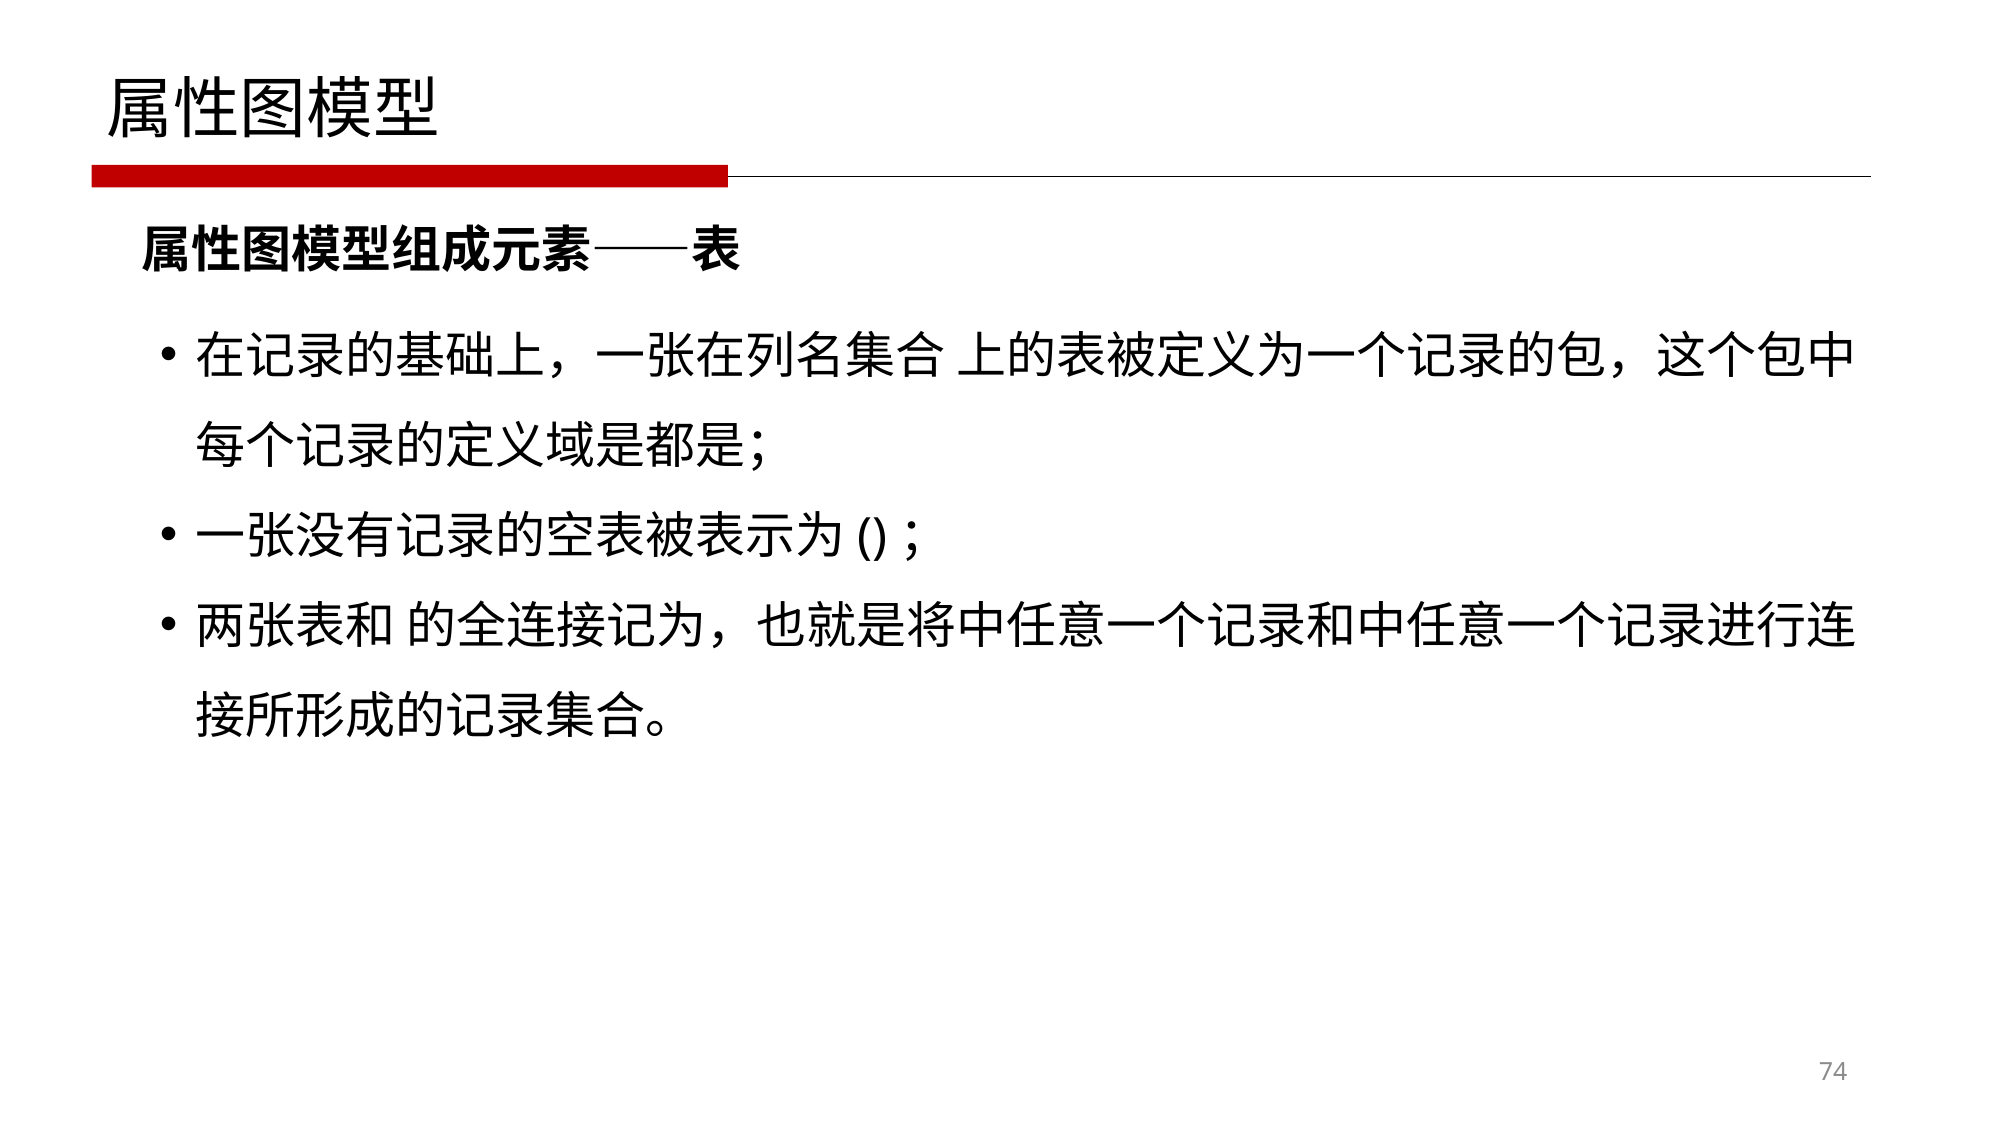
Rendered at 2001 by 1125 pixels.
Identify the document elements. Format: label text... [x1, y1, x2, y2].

text_box 属性图模型组成元素——表 [126, 210, 958, 285]
text_box 属性图模型 [91, 58, 455, 153]
text_box [91, 164, 729, 176]
text_box [91, 177, 729, 188]
slide_number 74 [1412, 1042, 1863, 1103]
